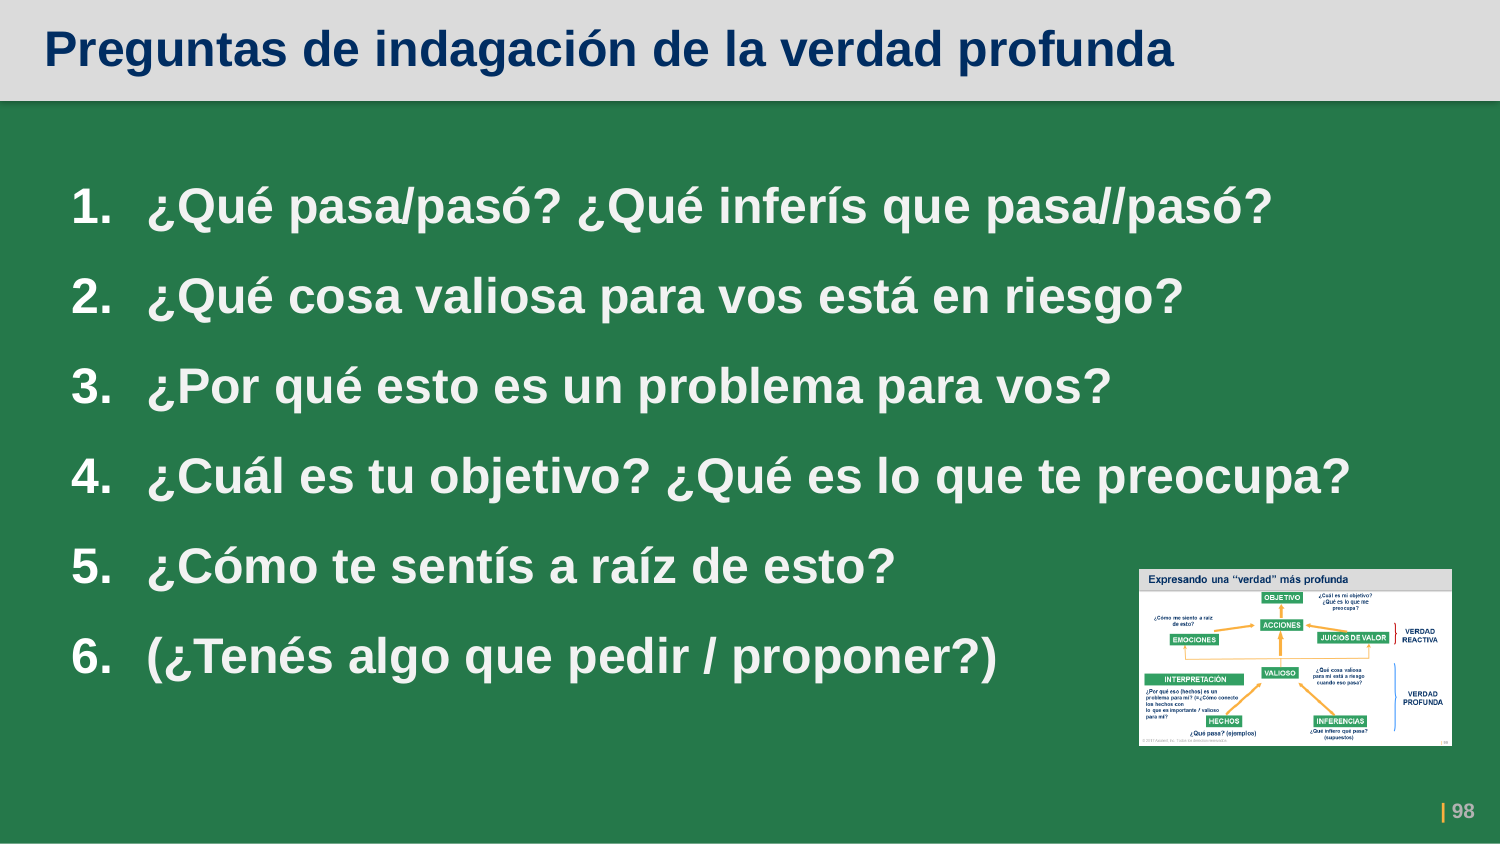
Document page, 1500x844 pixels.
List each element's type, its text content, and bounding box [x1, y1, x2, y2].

text_box [0, 0, 1500, 101]
picture [1139, 569, 1453, 746]
slide_number | 98 [1139, 790, 1491, 824]
title Preguntas de indagación de la verdad profunda [29, 8, 1455, 80]
list ¿Qué pasa/pasó? ¿Qué inferís que pasa//pasó? ¿Qué cosa valiosa para vos está en riesgo? ¿Por qué esto es un problema para vos? ¿Cuál es tu objetivo? ¿Qué es lo que te preocupa? ¿Cómo te sentís a raíz de esto? (¿Tenés algo que pedir / proponer?) [0, 109, 1500, 844]
